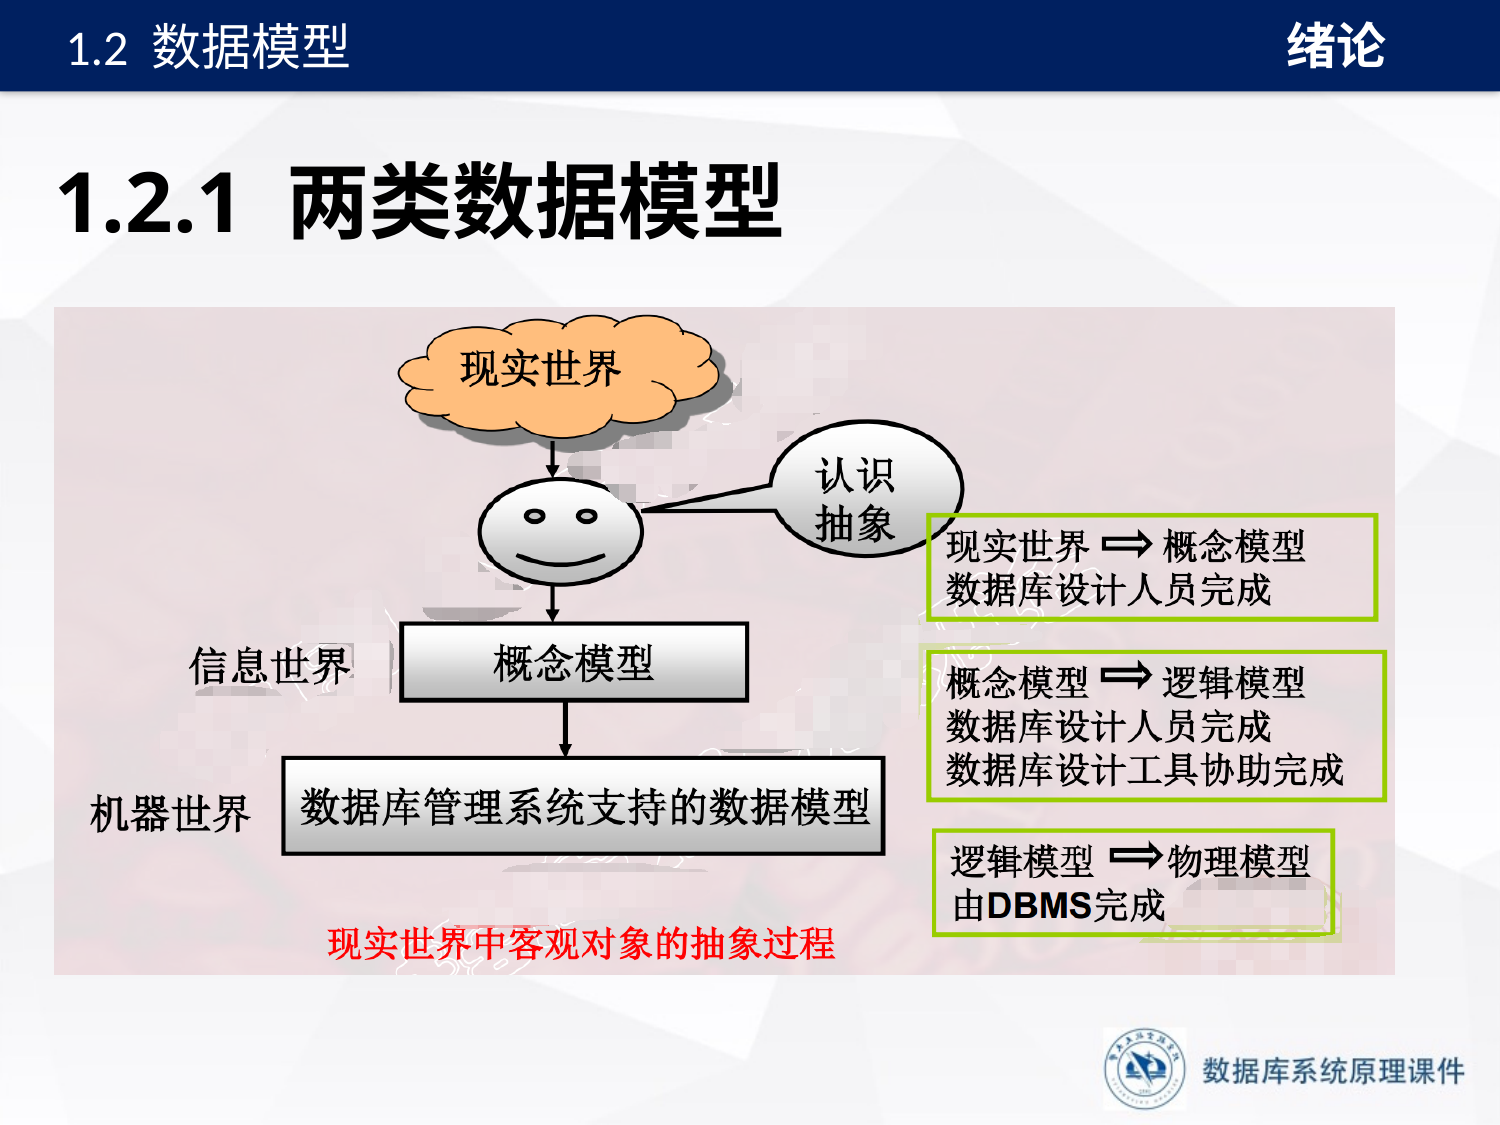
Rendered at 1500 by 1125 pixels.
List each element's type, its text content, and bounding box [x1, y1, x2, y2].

picture [0, 92, 1500, 1125]
text_box 绪论 [1272, 7, 1402, 82]
text_box 1.2 数据模型 [50, 8, 367, 83]
text_box [0, 0, 1500, 92]
title 1.2.1 两类数据模型 [39, 124, 1334, 287]
